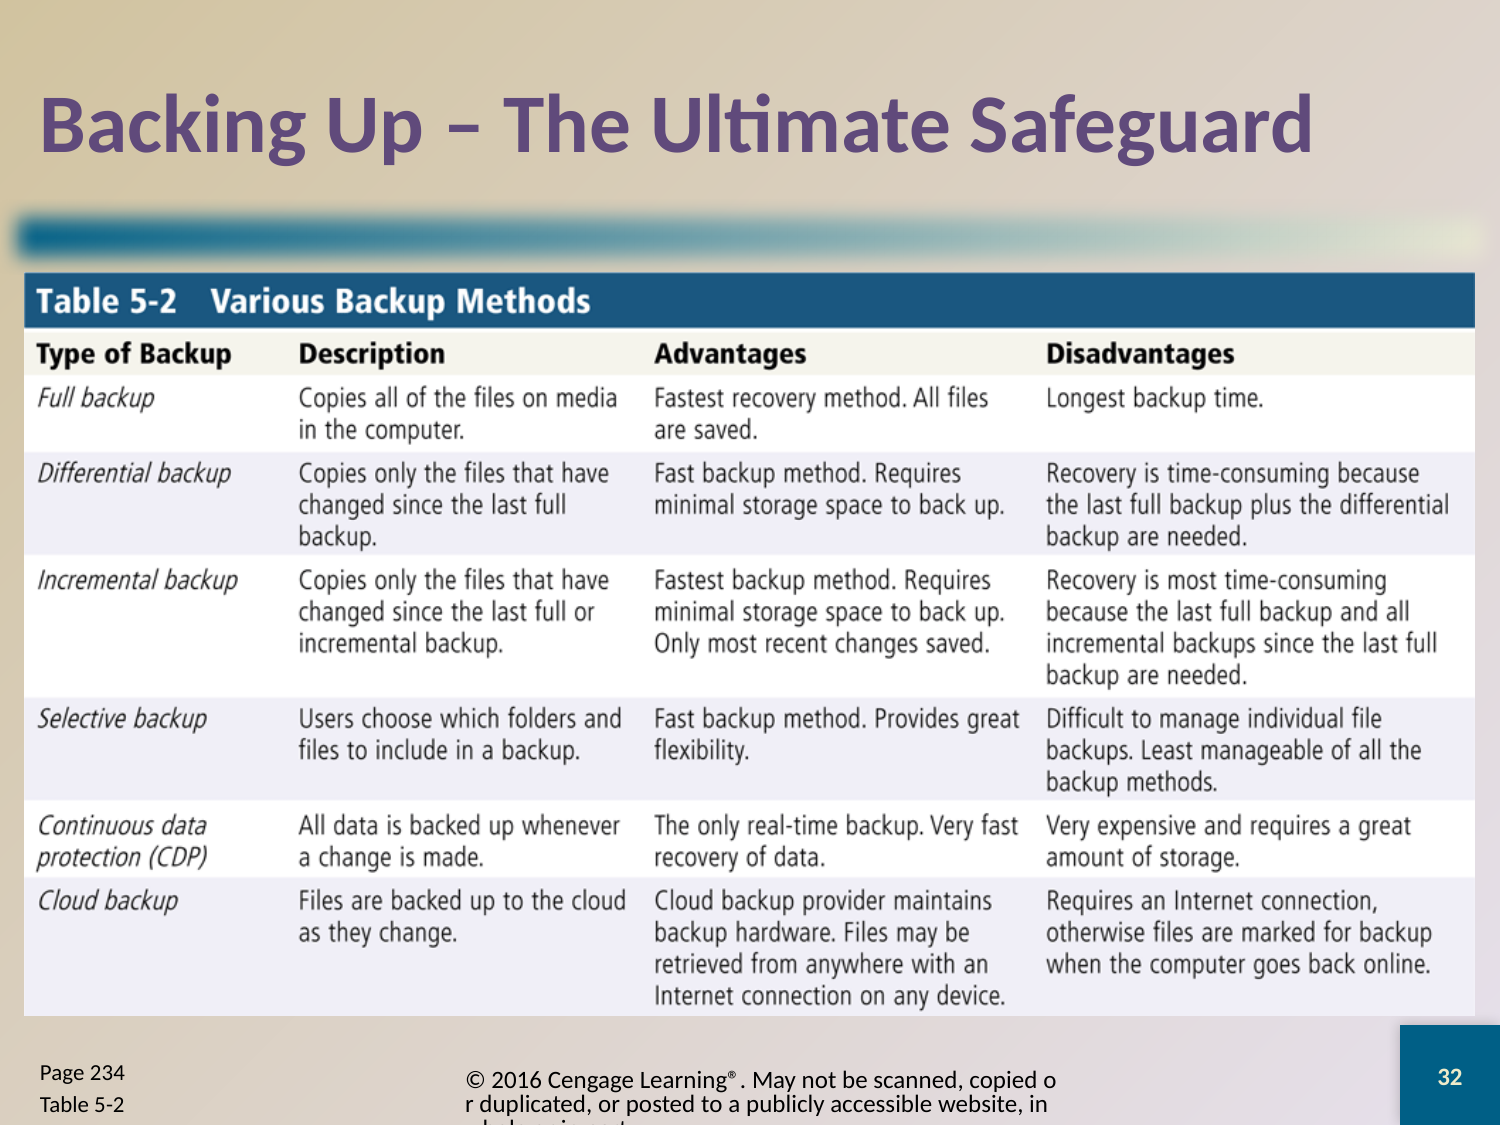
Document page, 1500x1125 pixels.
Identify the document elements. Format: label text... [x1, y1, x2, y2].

footer © 2016 Cengage Learning®. May not be scanned, copied or duplicated, or posted to a publicly accessible website, in whole or in part. [450, 1036, 1075, 1120]
slide_number 32 [1400, 1025, 1500, 1125]
title Backing Up – The Ultimate Safeguard [24, 24, 1475, 213]
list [24, 271, 1476, 1016]
list Page 234 Table 5-2 [24, 1050, 300, 1125]
